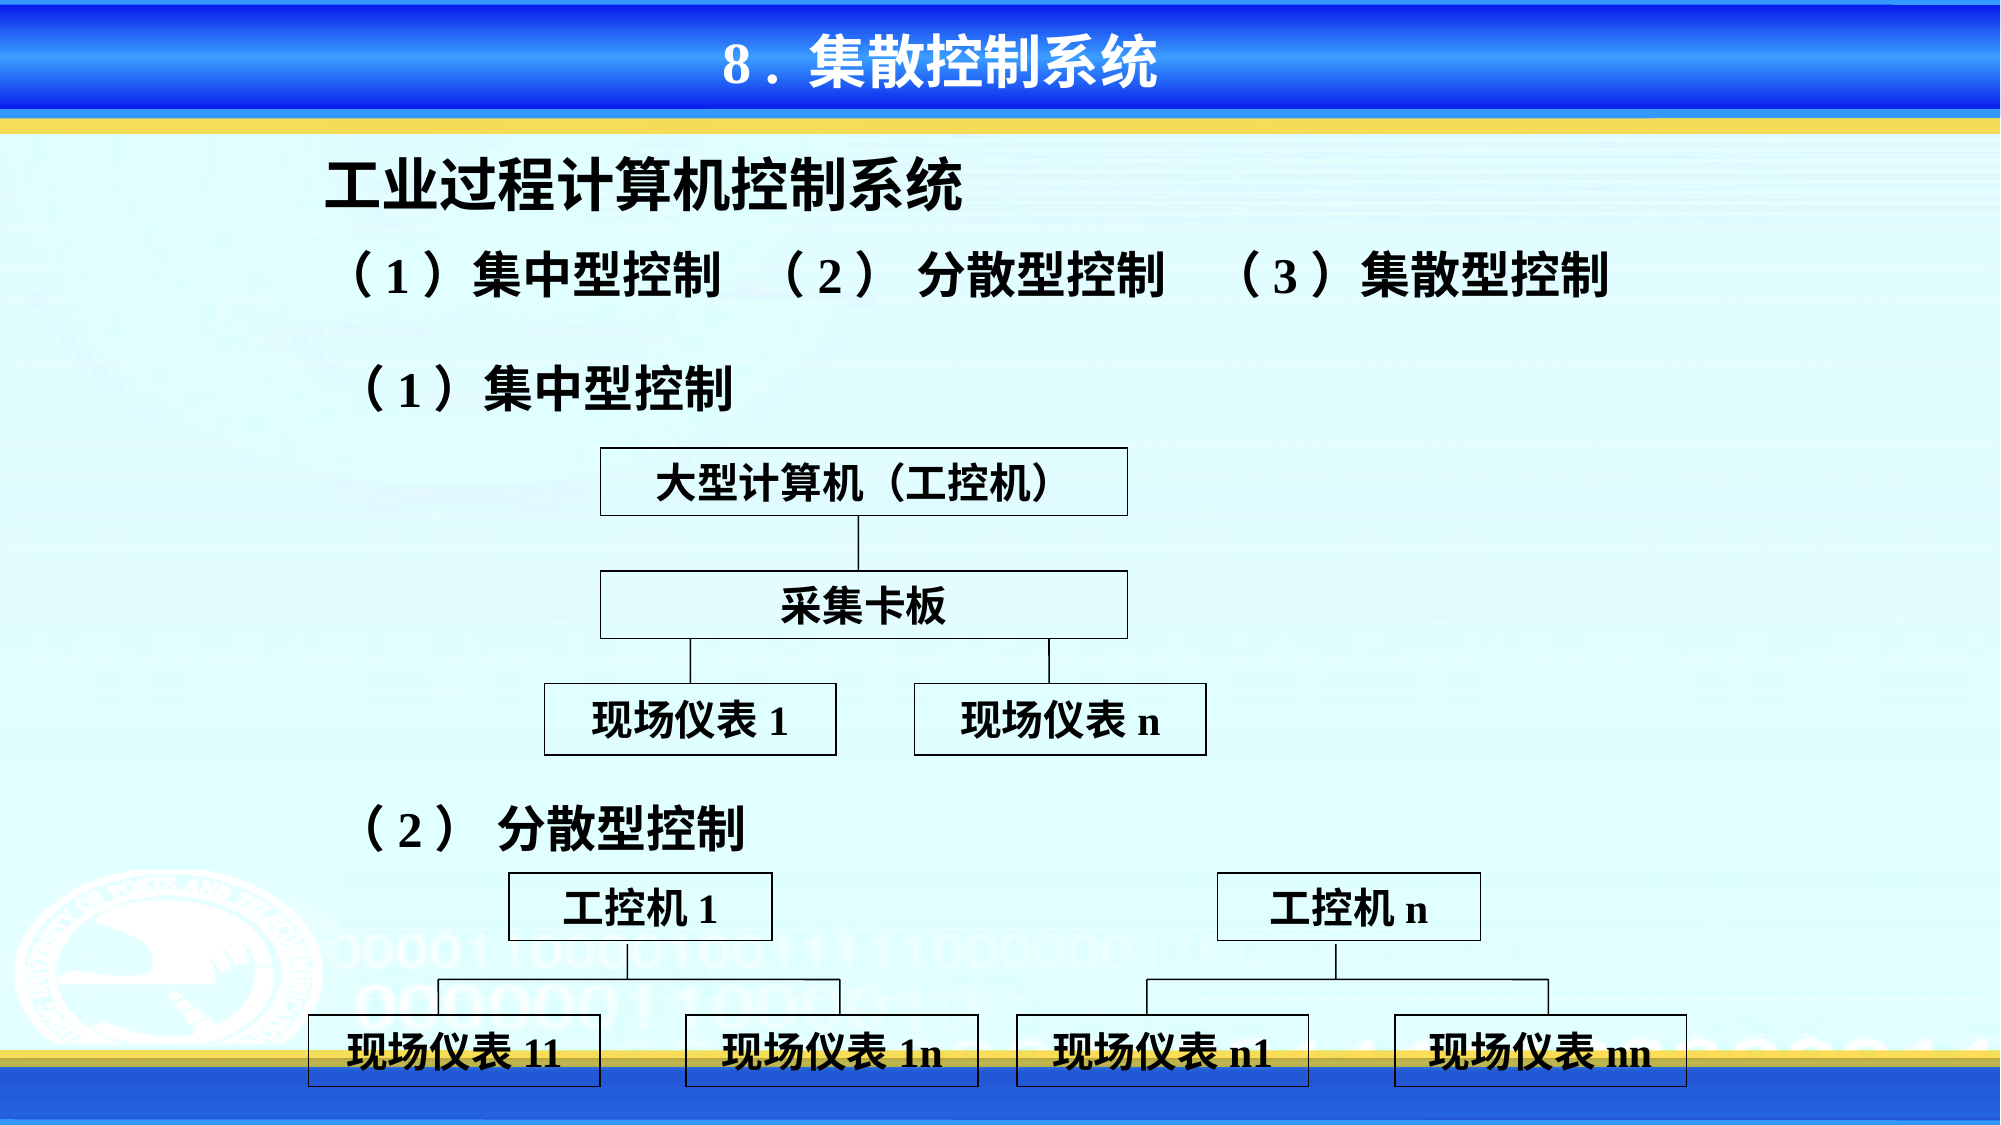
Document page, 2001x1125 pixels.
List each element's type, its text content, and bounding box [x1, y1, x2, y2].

text_box 现场仪表1n [686, 1014, 978, 1087]
text_box 工控机1 [509, 873, 773, 941]
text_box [544, 447, 1207, 756]
picture [0, 1067, 2000, 1120]
text_box 工控机n [1217, 873, 1481, 941]
text_box （2） 分散型控制 [320, 790, 761, 866]
text_box 工业过程计算机控制系统 （1）集中型控制 （2） 分散型控制 （3）集散型控制 [308, 140, 1719, 311]
text_box 8 . 集散控制系统 [541, 17, 1339, 103]
text_box 现场仪表n1 [1016, 1014, 1309, 1087]
text_box （1）集中型控制 [320, 350, 749, 425]
text_box 现场仪表nn [1394, 1014, 1687, 1087]
text_box 现场仪表11 [308, 1014, 600, 1087]
